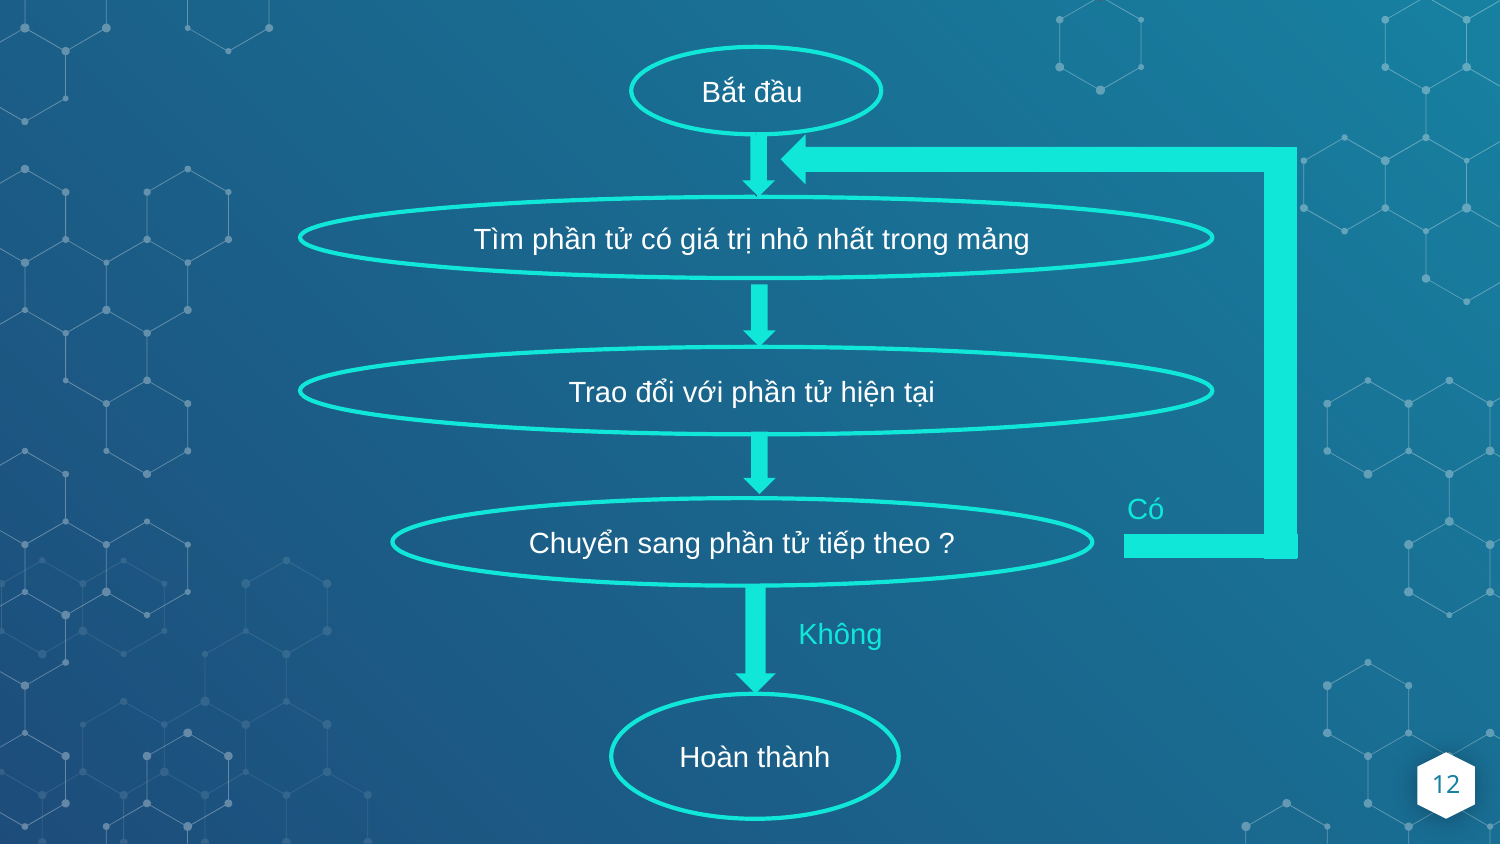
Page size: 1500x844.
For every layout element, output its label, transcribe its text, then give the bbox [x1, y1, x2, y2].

text_box [778, 132, 1275, 187]
text_box Chuyển sang phần tử tiếp theo ? [390, 496, 1095, 588]
text_box [740, 132, 777, 199]
text_box Tìm phần tử có giá trị nhỏ nhất trong mảng [297, 194, 1215, 281]
text_box Không [783, 608, 909, 658]
text_box Hoàn thành [609, 691, 901, 821]
text_box [1262, 145, 1299, 532]
text_box [733, 583, 778, 696]
text_box [741, 282, 778, 349]
text_box Trao đổi với phần tử hiện tại [297, 344, 1215, 437]
text_box [1417, 752, 1475, 819]
text_box [1122, 532, 1300, 560]
text_box Bắt đầu [629, 44, 884, 137]
text_box [741, 429, 778, 497]
text_box Có [1112, 482, 1250, 533]
